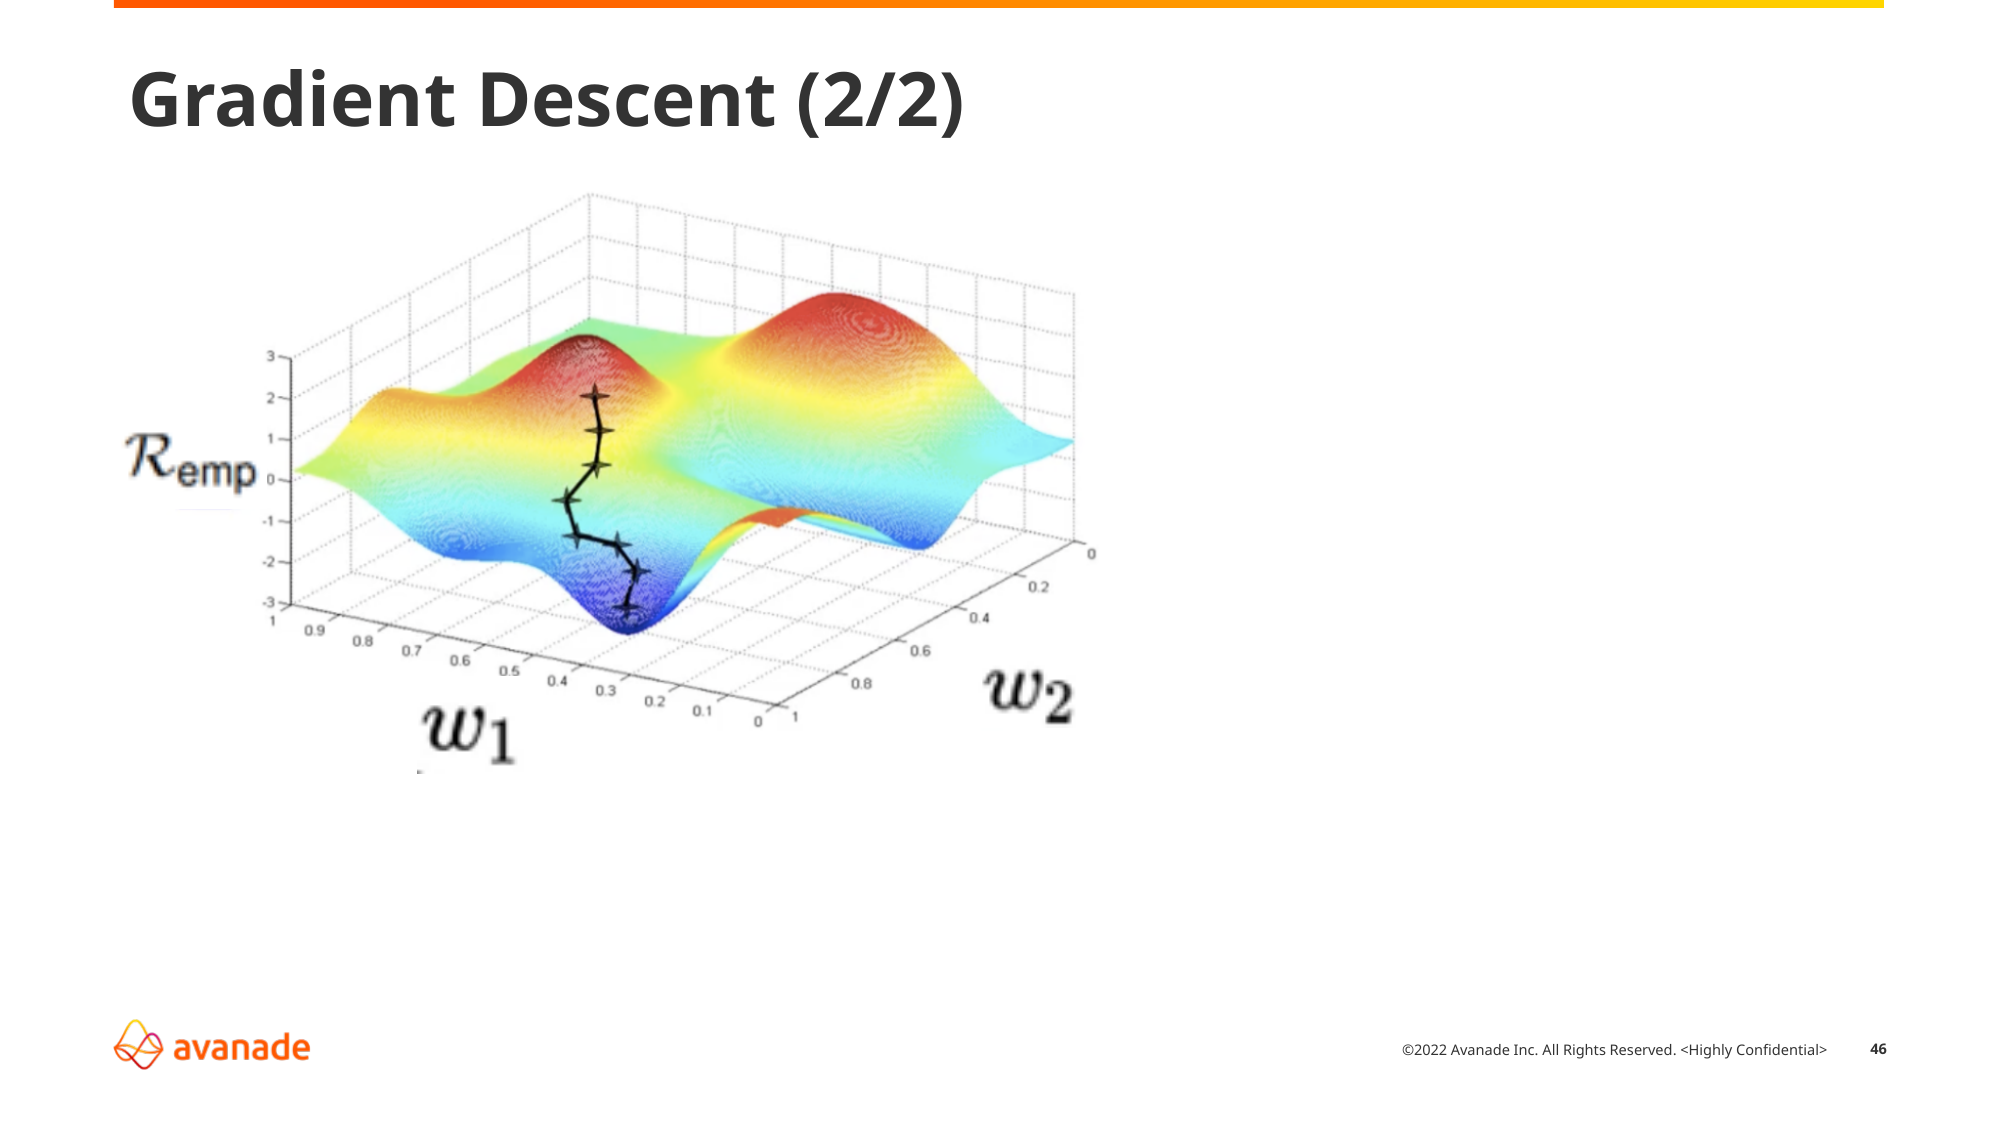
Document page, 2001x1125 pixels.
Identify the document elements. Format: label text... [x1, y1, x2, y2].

picture [113, 178, 1116, 774]
title Gradient Descent (2/2) [113, 54, 1883, 219]
picture [93, 999, 339, 1090]
